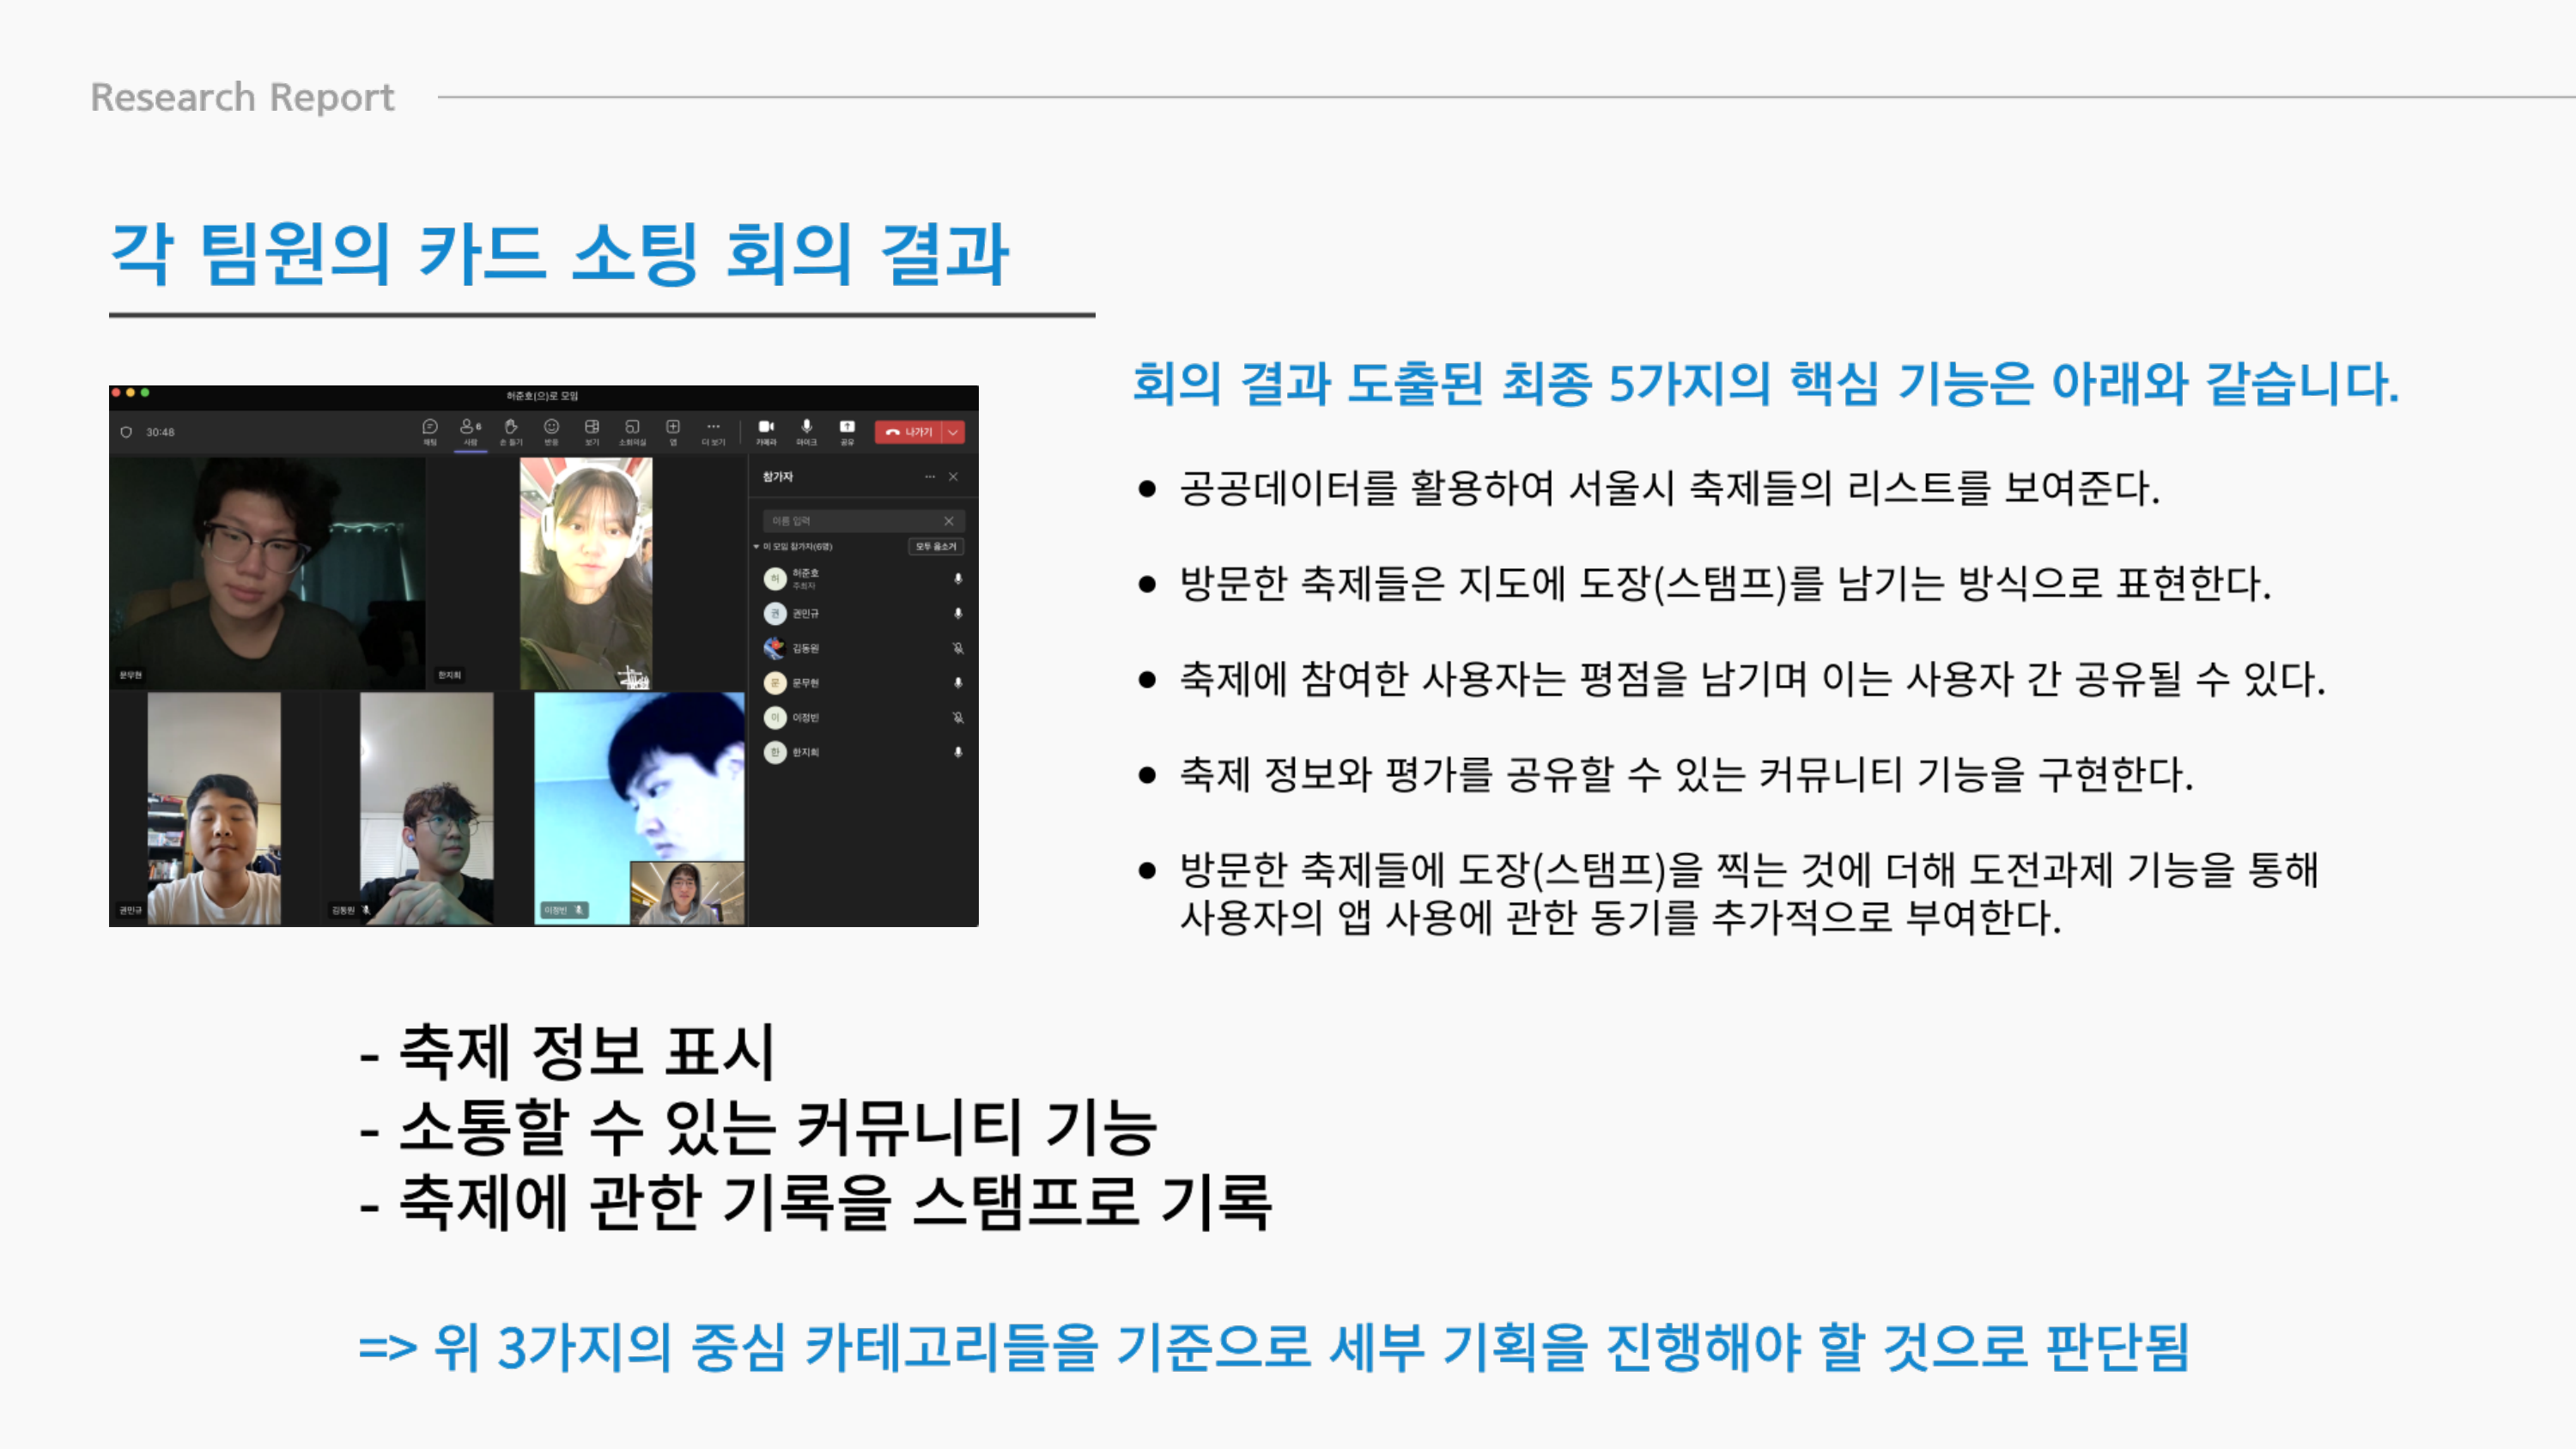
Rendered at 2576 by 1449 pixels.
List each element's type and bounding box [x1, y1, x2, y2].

text_box [1087, 306, 1096, 325]
text_box [108, 385, 979, 928]
text_box [438, 94, 2576, 101]
picture [84, 170, 1084, 370]
picture [337, 326, 2450, 1446]
picture [76, 52, 440, 161]
